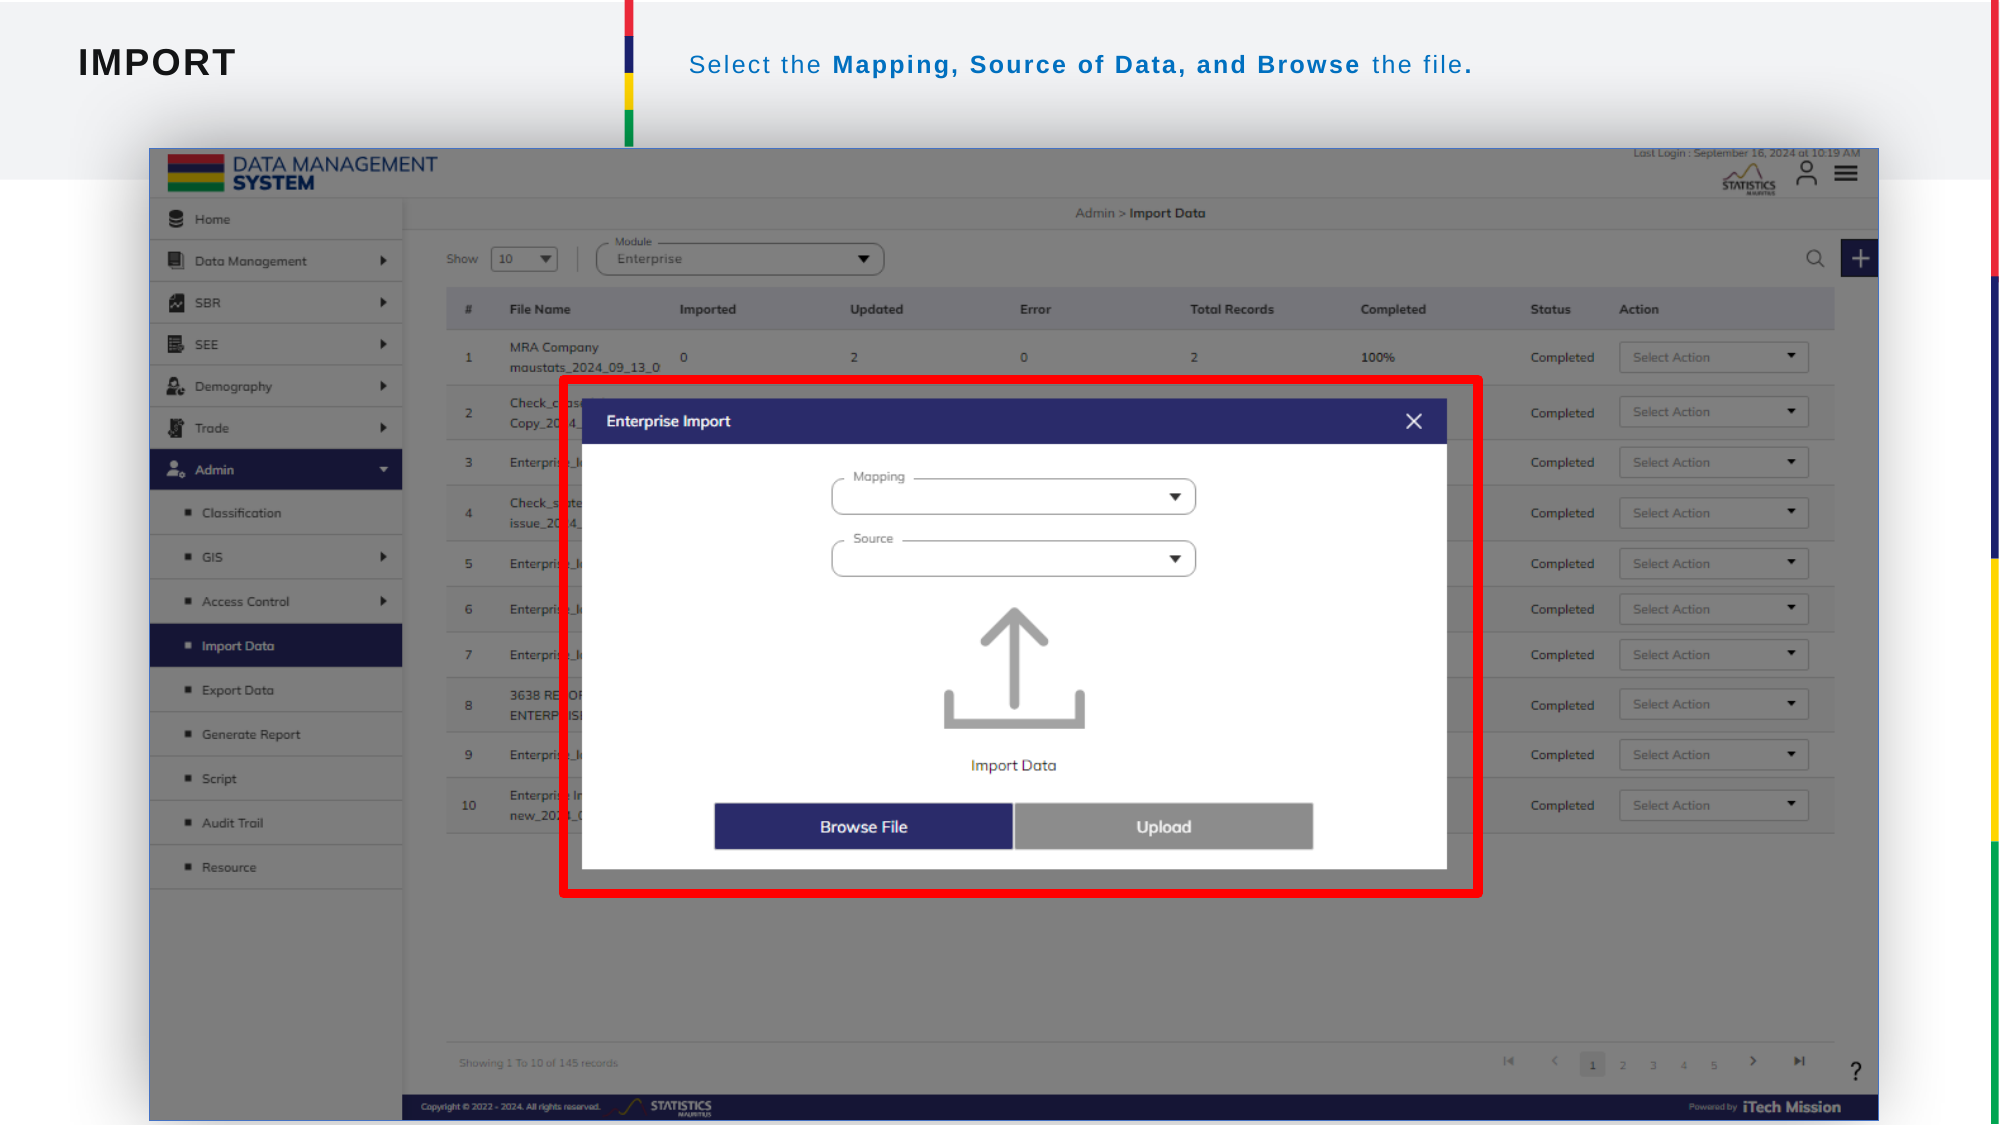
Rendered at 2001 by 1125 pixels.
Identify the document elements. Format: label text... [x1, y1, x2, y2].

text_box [1991, 0, 1999, 1124]
text_box [0, 1, 624, 181]
picture [149, 148, 1879, 1121]
text_box IMPORT [63, 38, 624, 91]
text_box [634, 1, 1991, 181]
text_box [624, 0, 634, 147]
text_box Select the Mapping, Source of Data, and Browse the file. [673, 40, 1883, 87]
